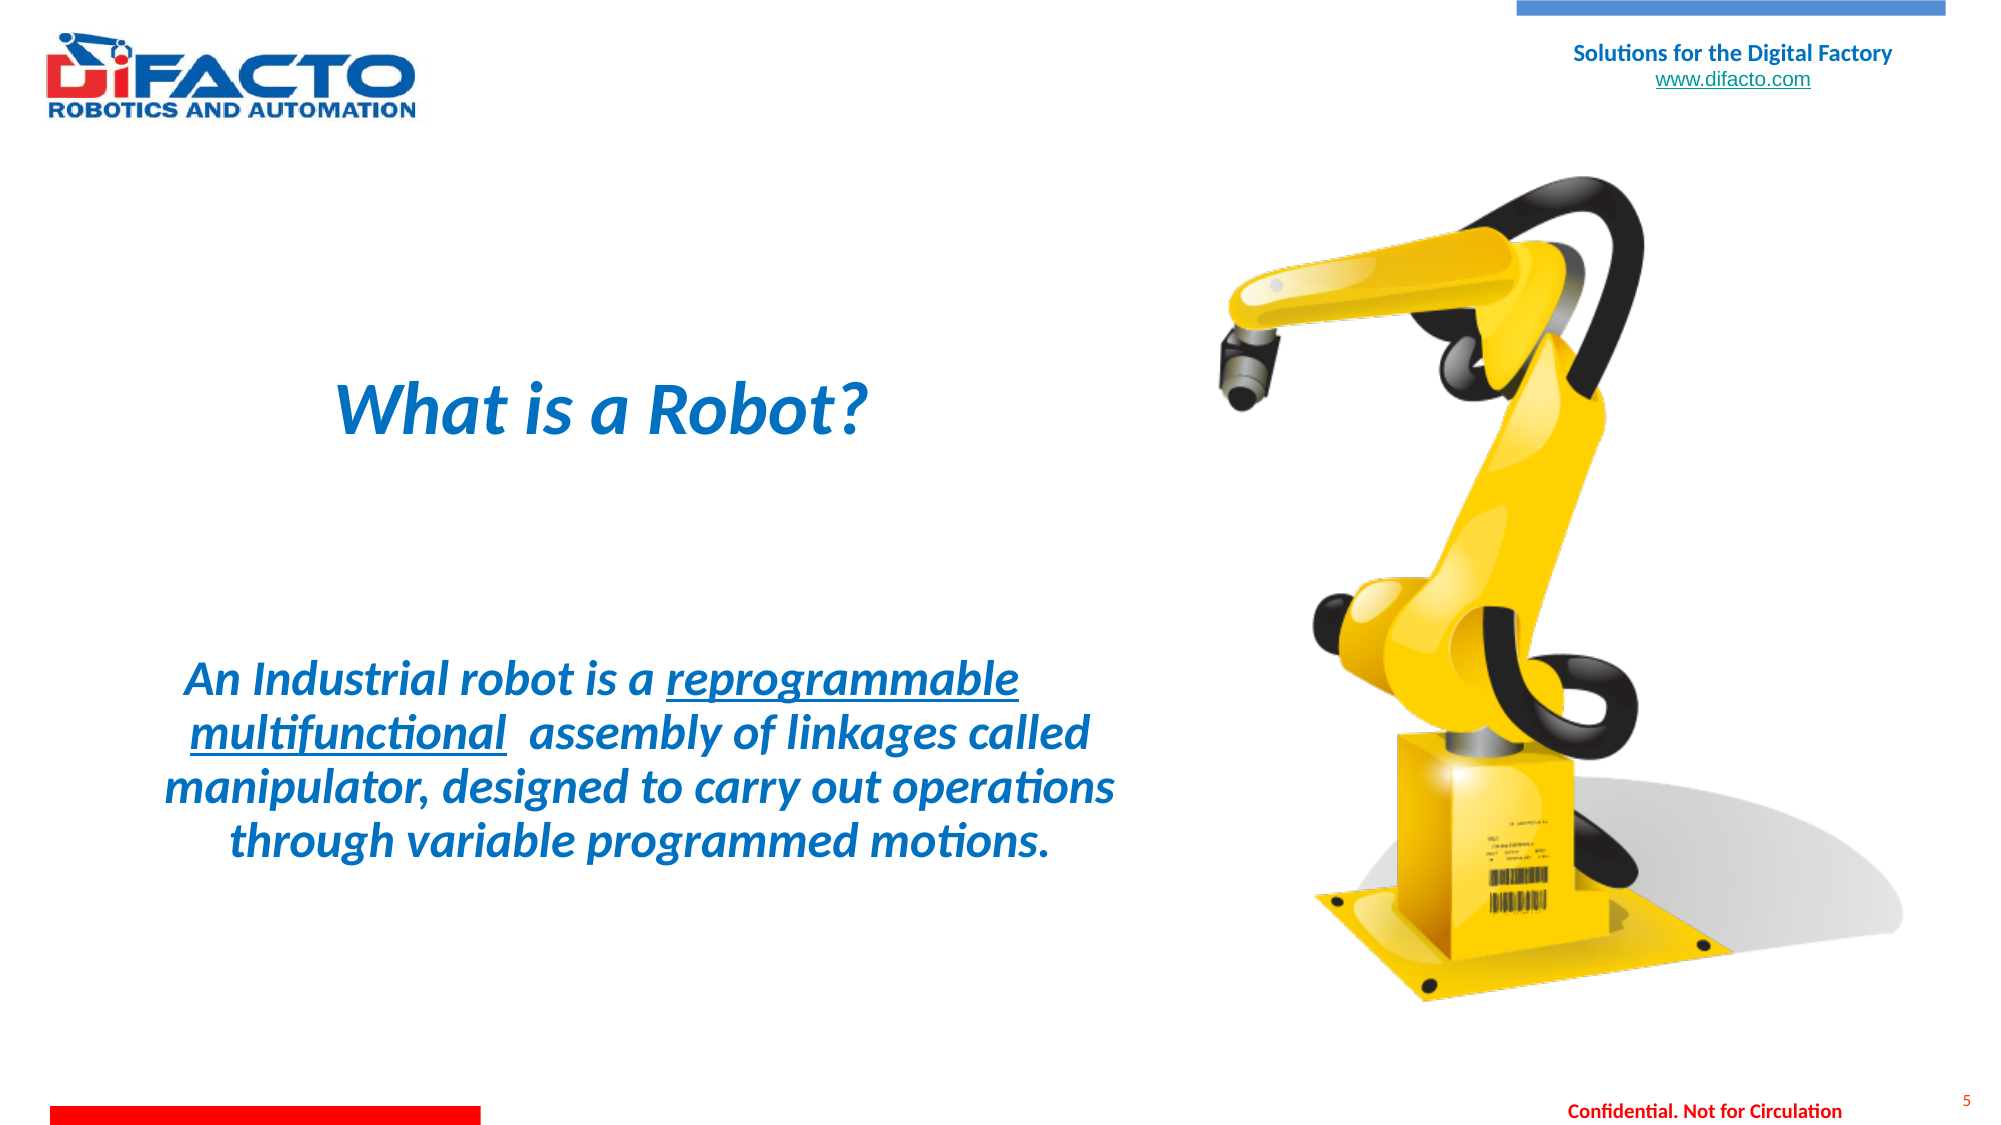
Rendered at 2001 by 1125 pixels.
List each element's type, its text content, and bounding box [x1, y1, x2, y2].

text_box An Industrial robot is a reprogrammable multifunctional assembly of linkages called manipulator, designed to carry out operations through variable programmed motions. [6, 645, 1192, 876]
picture [1197, 175, 1948, 1004]
text_box What is a Robot? [241, 361, 962, 458]
picture [31, 21, 434, 125]
